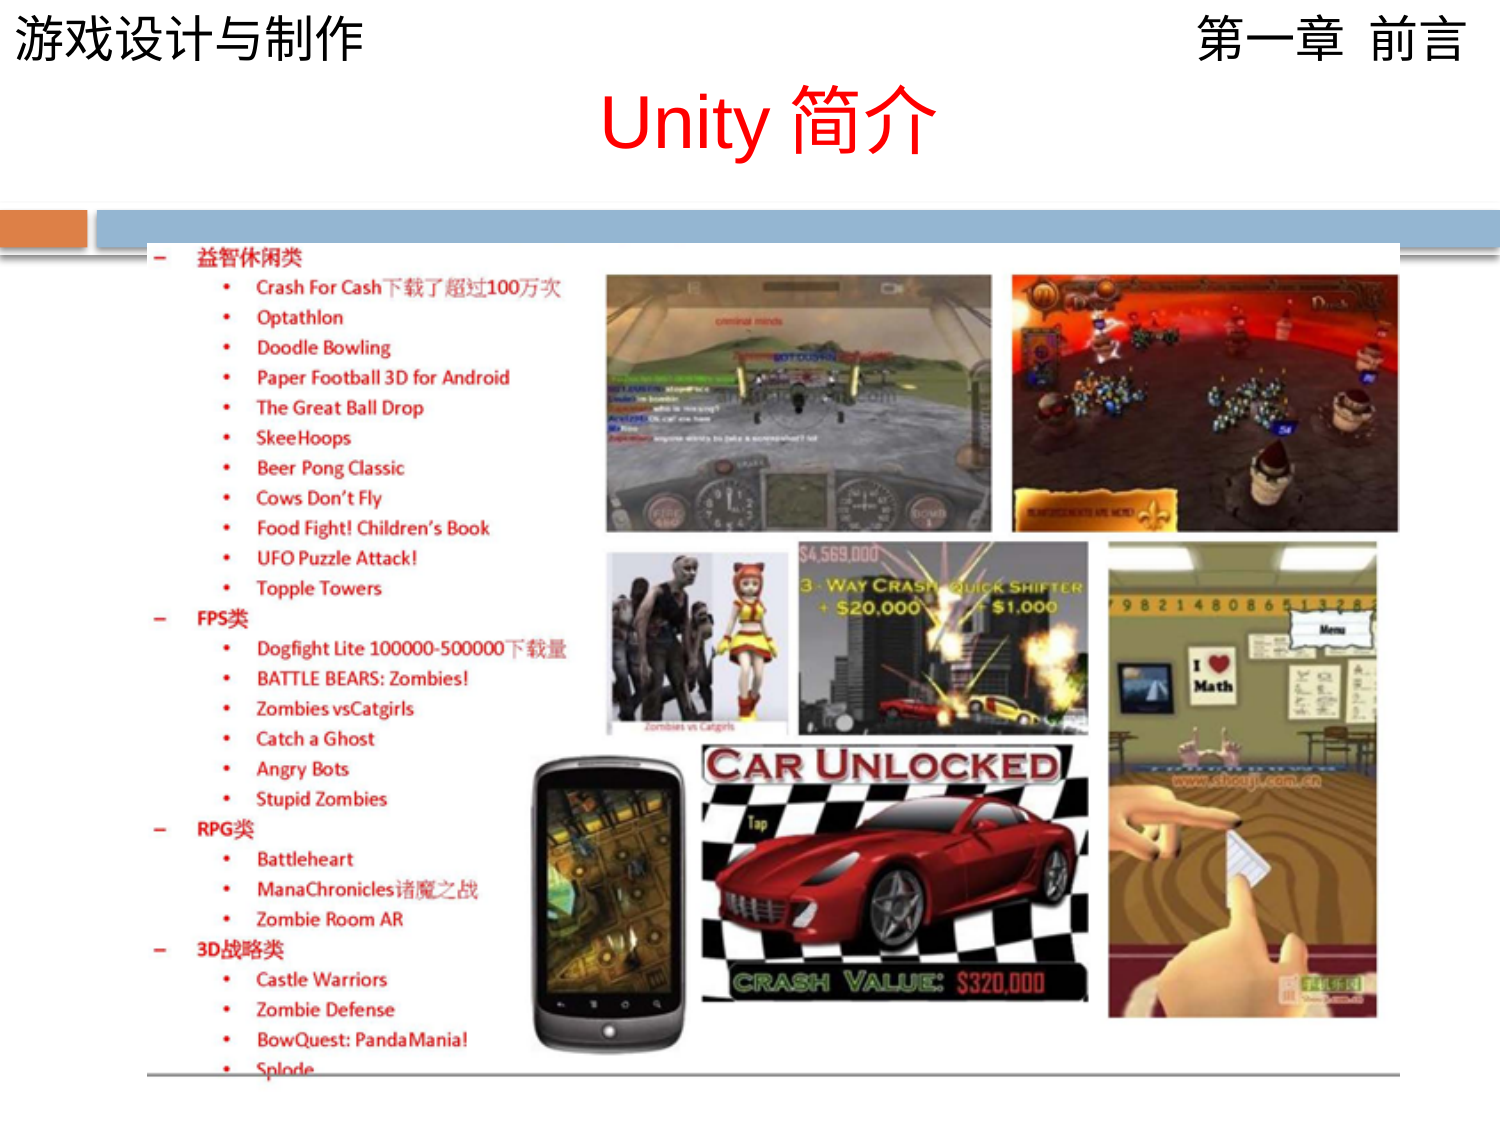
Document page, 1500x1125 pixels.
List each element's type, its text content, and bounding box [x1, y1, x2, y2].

title Unity简介 [100, 37, 1438, 200]
slide_number [0, 208, 88, 249]
picture [147, 243, 1400, 1093]
